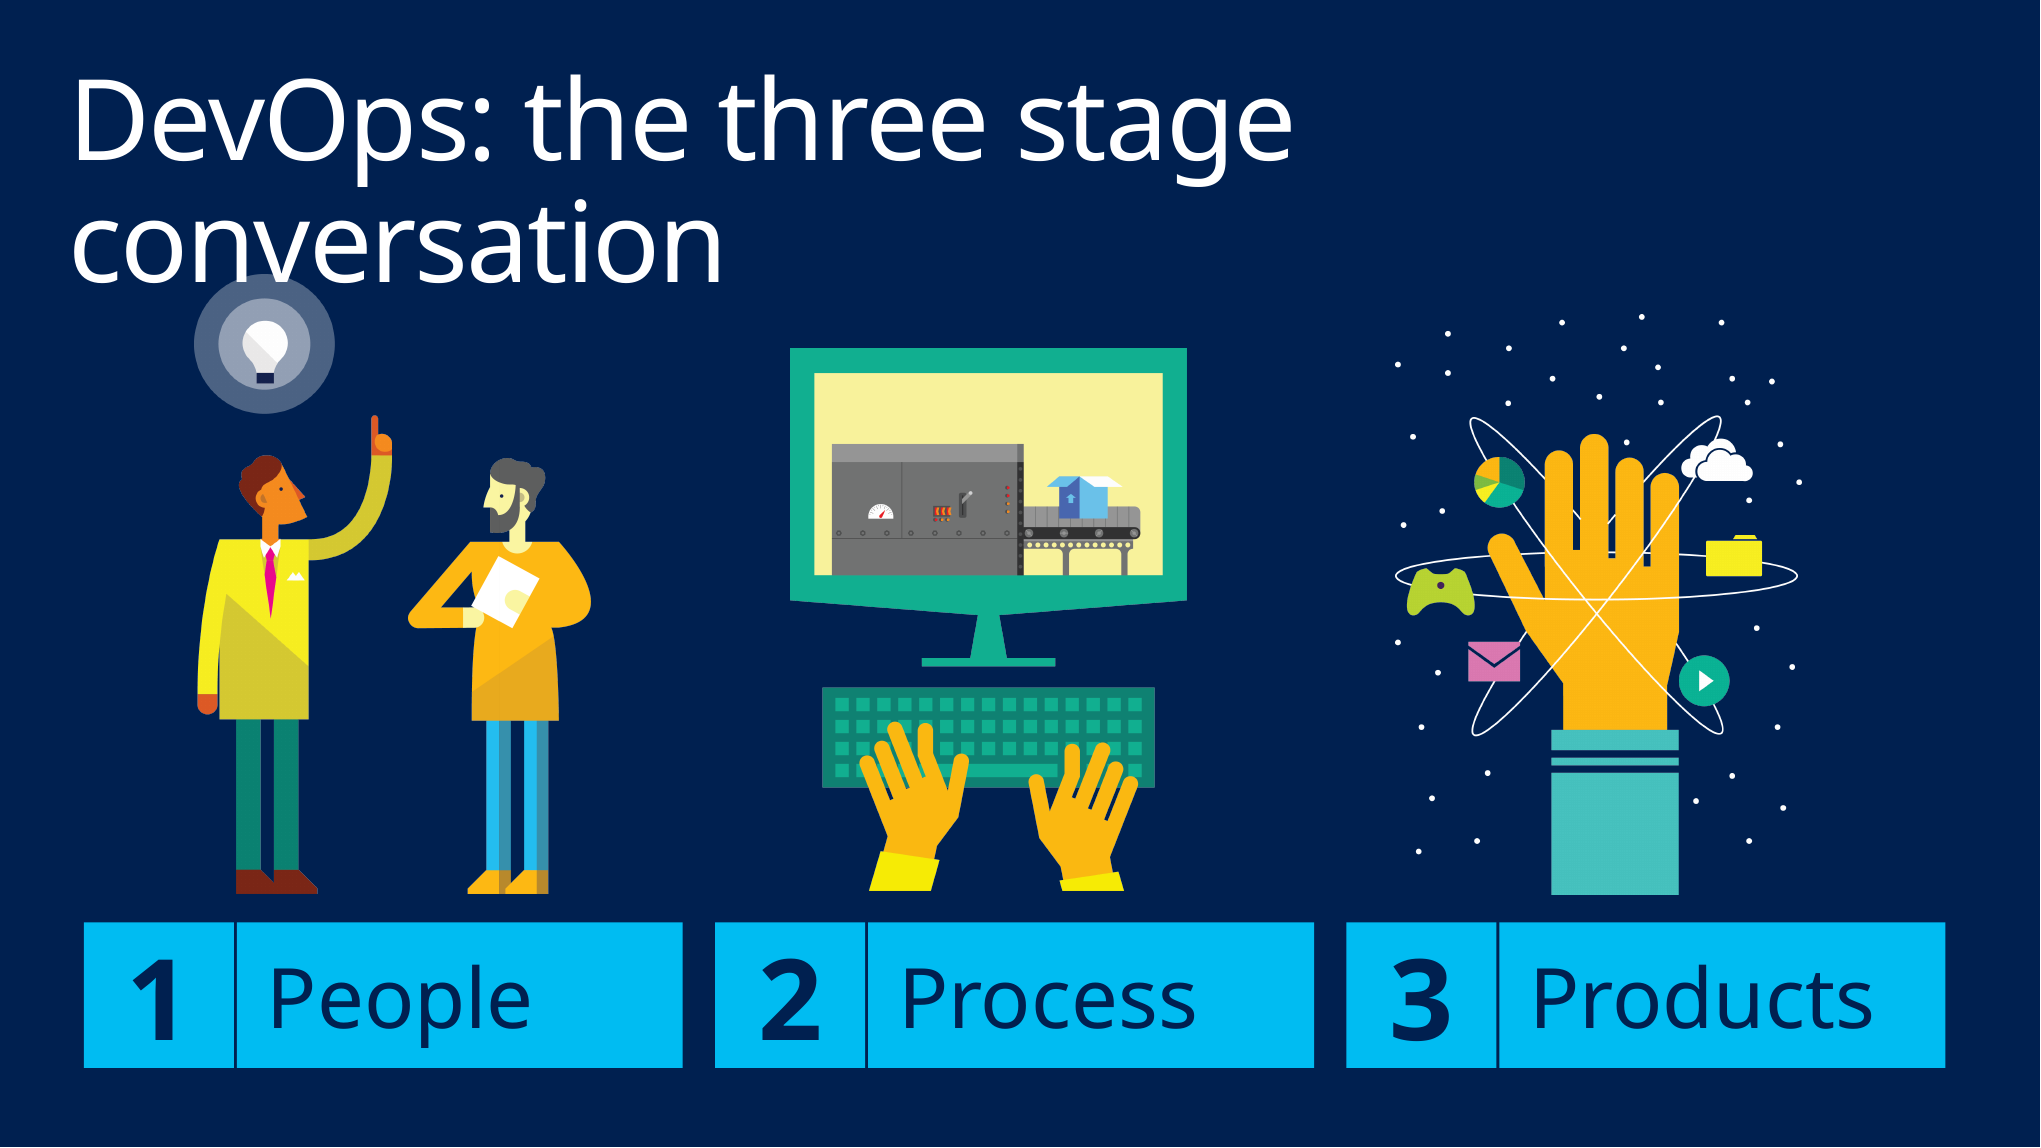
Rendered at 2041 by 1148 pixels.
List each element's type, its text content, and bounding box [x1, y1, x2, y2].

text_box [714, 348, 1315, 1069]
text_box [1346, 314, 1946, 1069]
title DevOps: the three stage conversation [45, 48, 1996, 199]
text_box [83, 274, 684, 1069]
